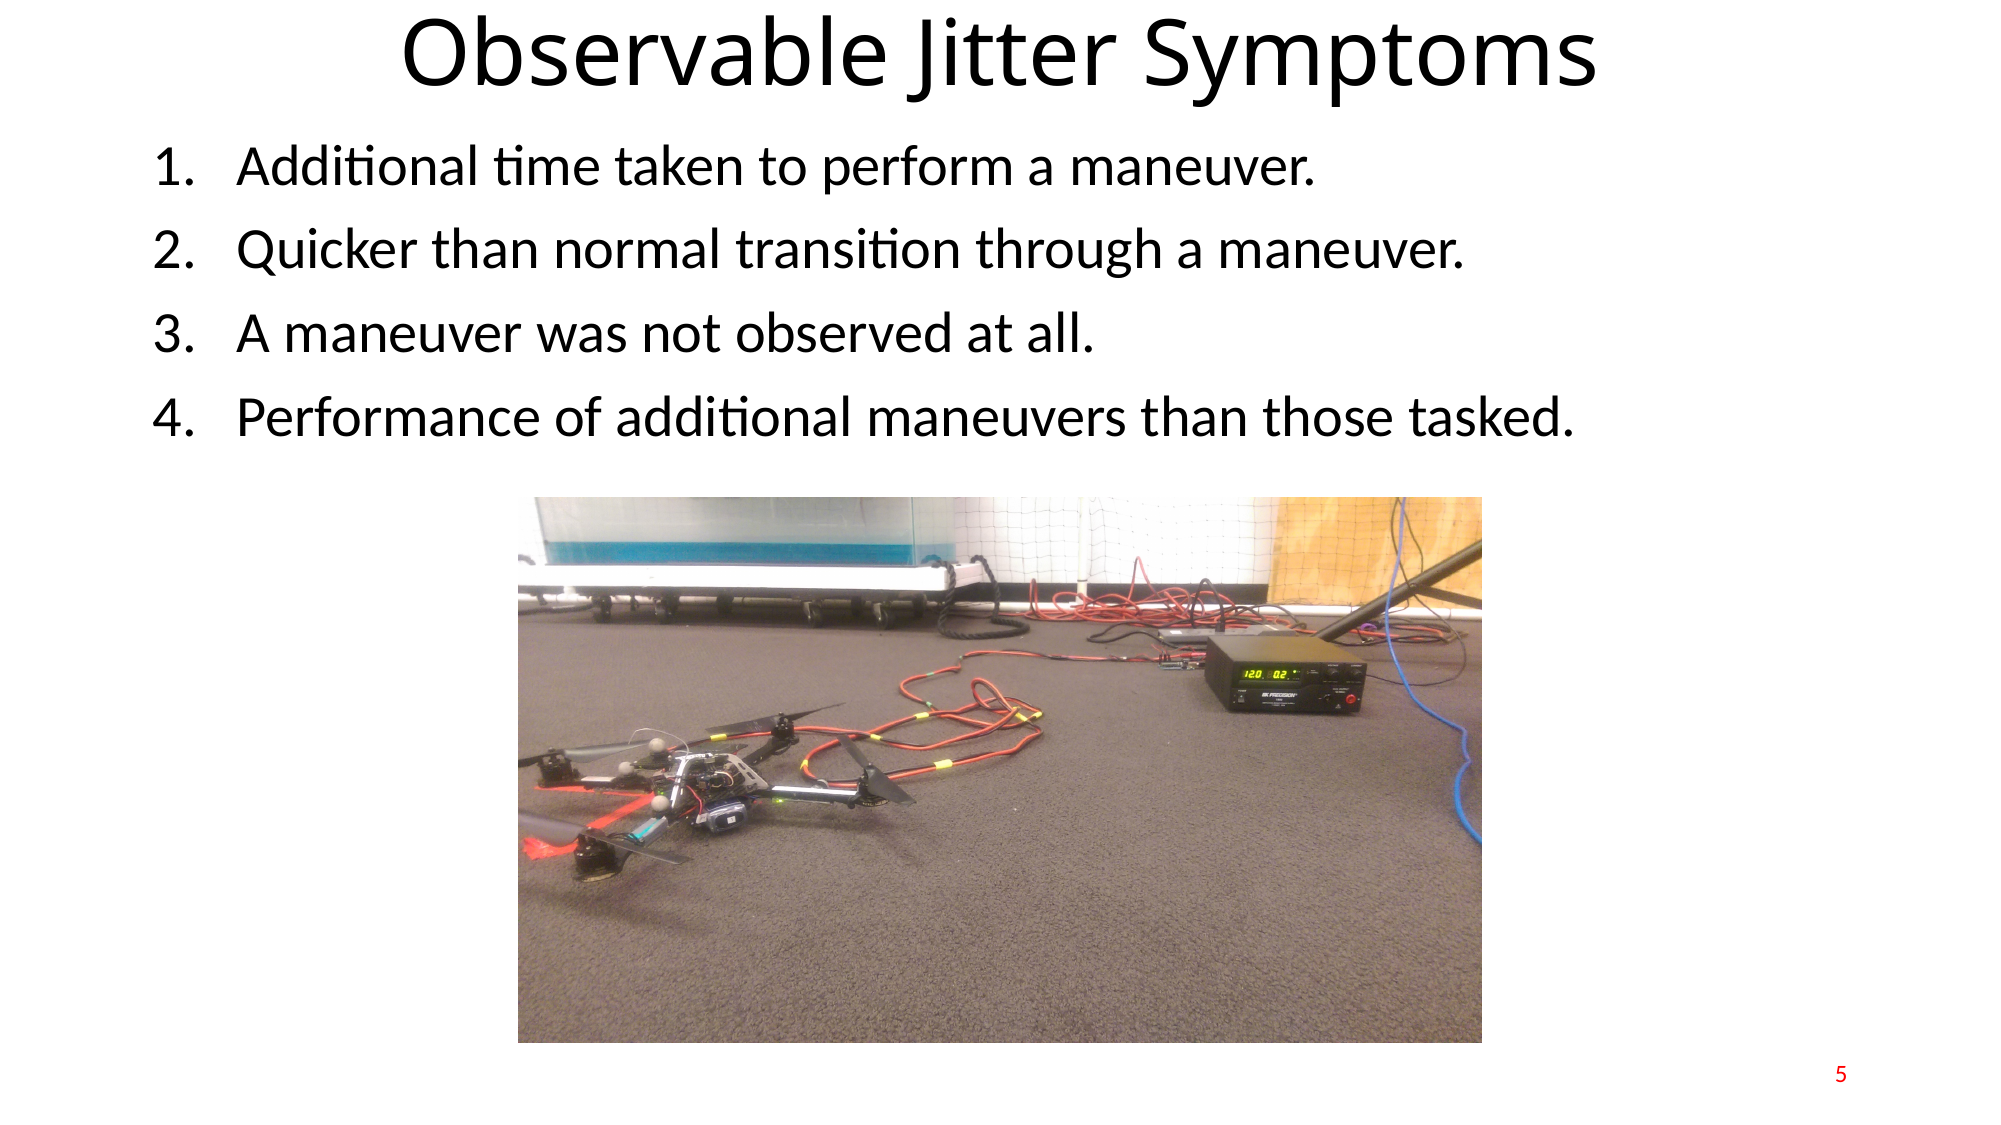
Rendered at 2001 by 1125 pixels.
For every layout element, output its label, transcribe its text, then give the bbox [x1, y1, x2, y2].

picture [518, 497, 1482, 1043]
list Additional time taken to perform a maneuver. Quicker than normal transition through a maneuver. A maneuver was not observed at all. Performance of additional maneuvers than those tasked. [137, 127, 1863, 510]
slide_number 5 [1412, 1042, 1863, 1103]
title Observable Jitter Symptoms [137, 0, 1863, 114]
